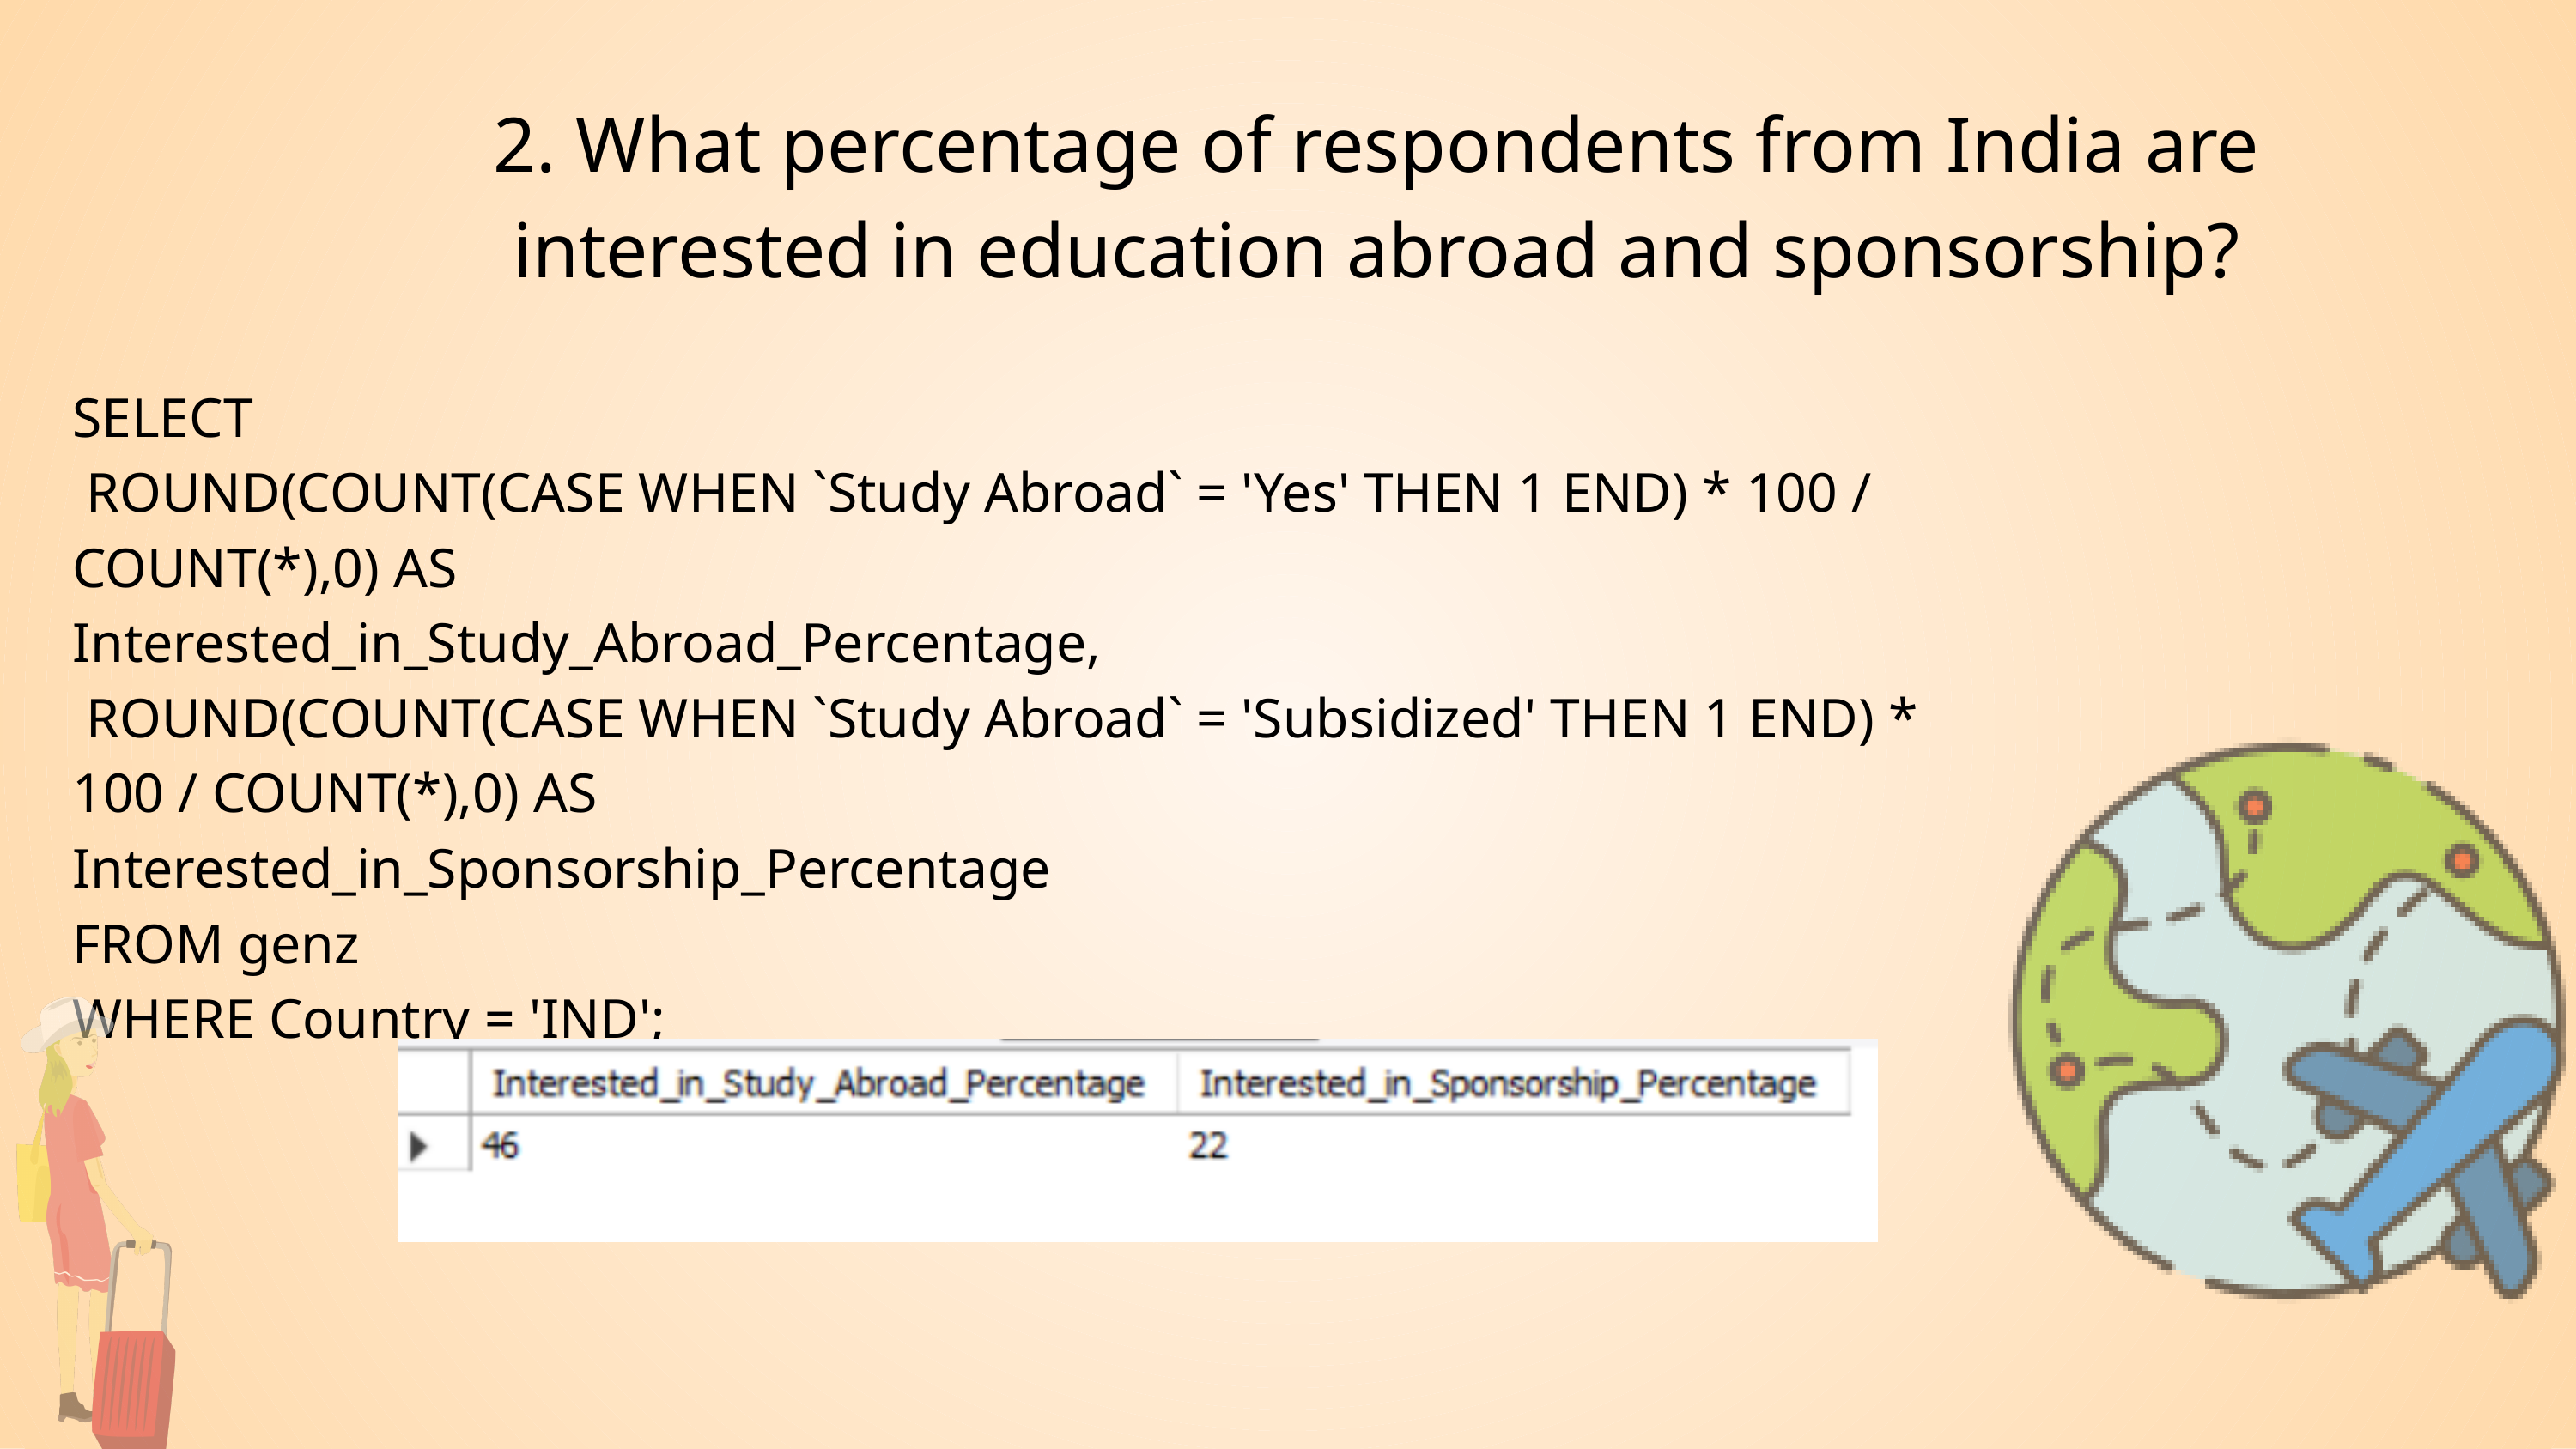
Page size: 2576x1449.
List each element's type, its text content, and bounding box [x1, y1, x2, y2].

text_box [398, 1039, 1878, 1242]
text_box 2. What percentage of respondents from India are interested in education abroad and sponsorship? [321, 82, 2432, 293]
text_box SELECT ROUND(COUNT(CASE WHEN `Study Abroad` = 'Yes' THEN 1 END) * 100 / COUNT(*),0) AS Interested_in_Study_Abroad_Percentage, ROUND(COUNT(CASE WHEN `Study Abroad` = 'Subsidized' THEN 1 END) * 100 / COUNT(*),0) AS Interested_in_Sponsorship_Percentage FROM genz WHERE Country = 'IND'; [72, 373, 1957, 1049]
text_box [0, 992, 176, 1449]
text_box [1989, 724, 2576, 1304]
